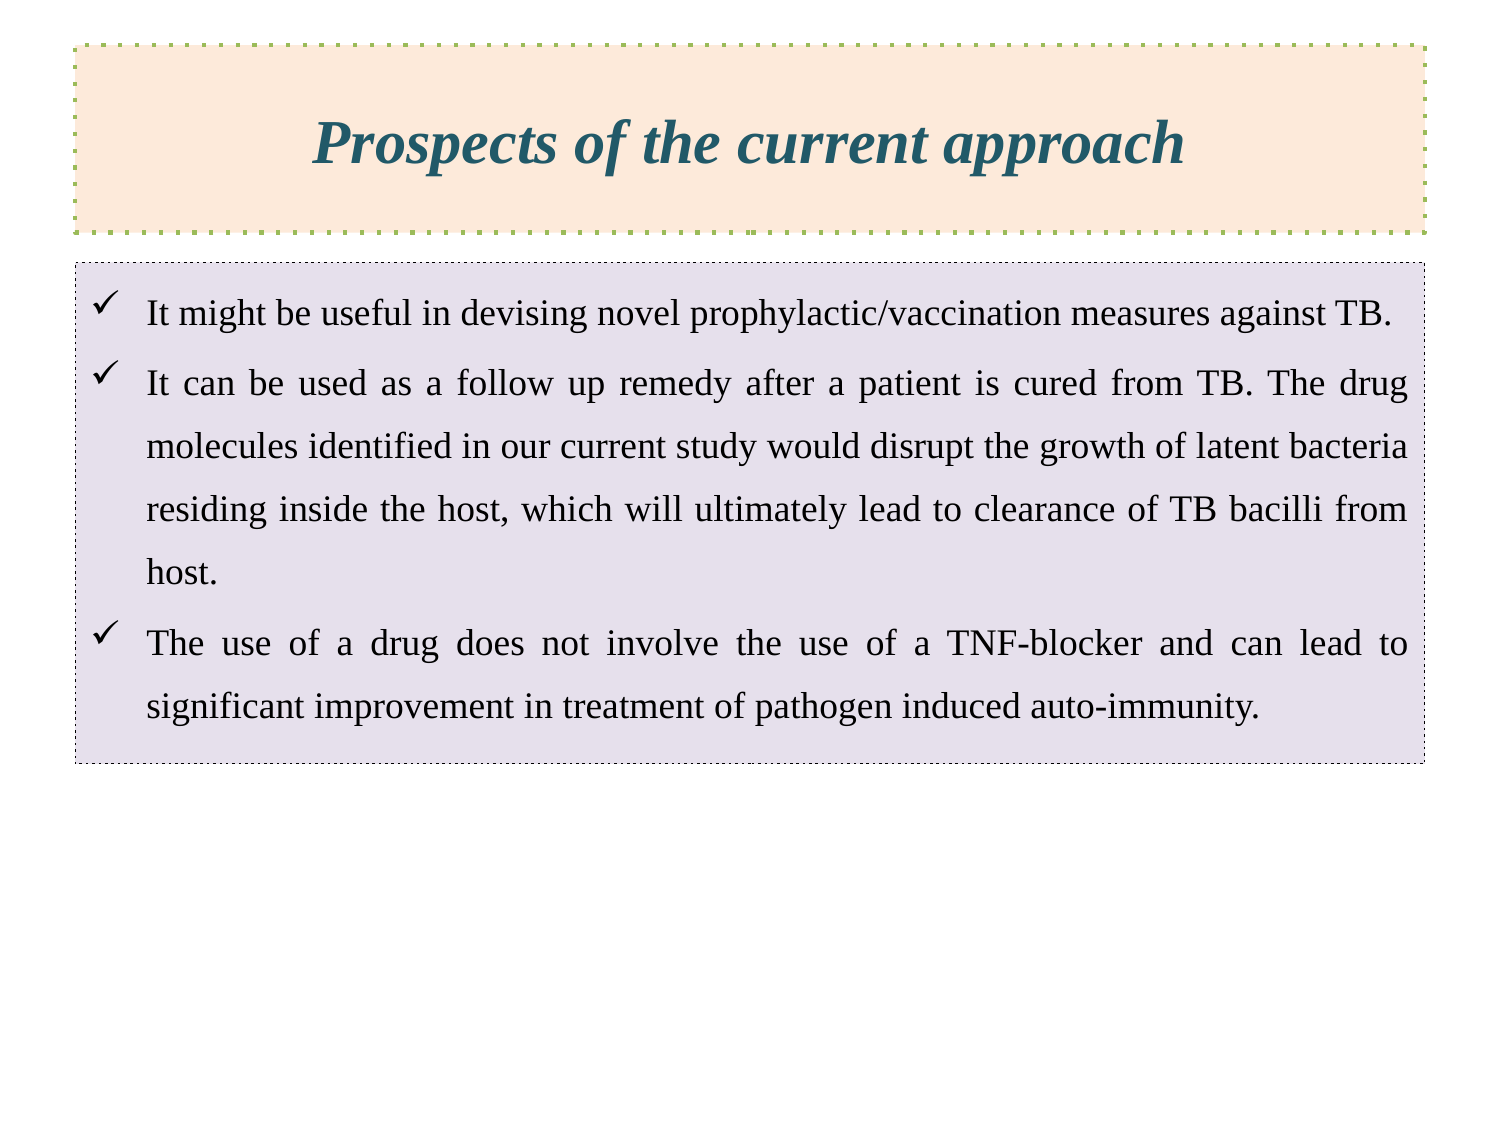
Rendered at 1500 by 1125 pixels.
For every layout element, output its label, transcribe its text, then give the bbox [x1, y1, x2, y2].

title Prospects of the current approach [73, 43, 1427, 235]
list It might be useful in devising novel prophylactic/vaccination measures against TB. It can be used as a follow up remedy after a patient is cured from TB. The drug molecules identified in our current study would disrupt the growth of latent bacteria residing inside the host, which will ultimately lead to clearance of TB bacilli from host. The use of a drug does not involve the use of a TNF-blocker and can lead to significant improvement in treatment of pathogen induced auto-immunity. [75, 262, 1425, 764]
